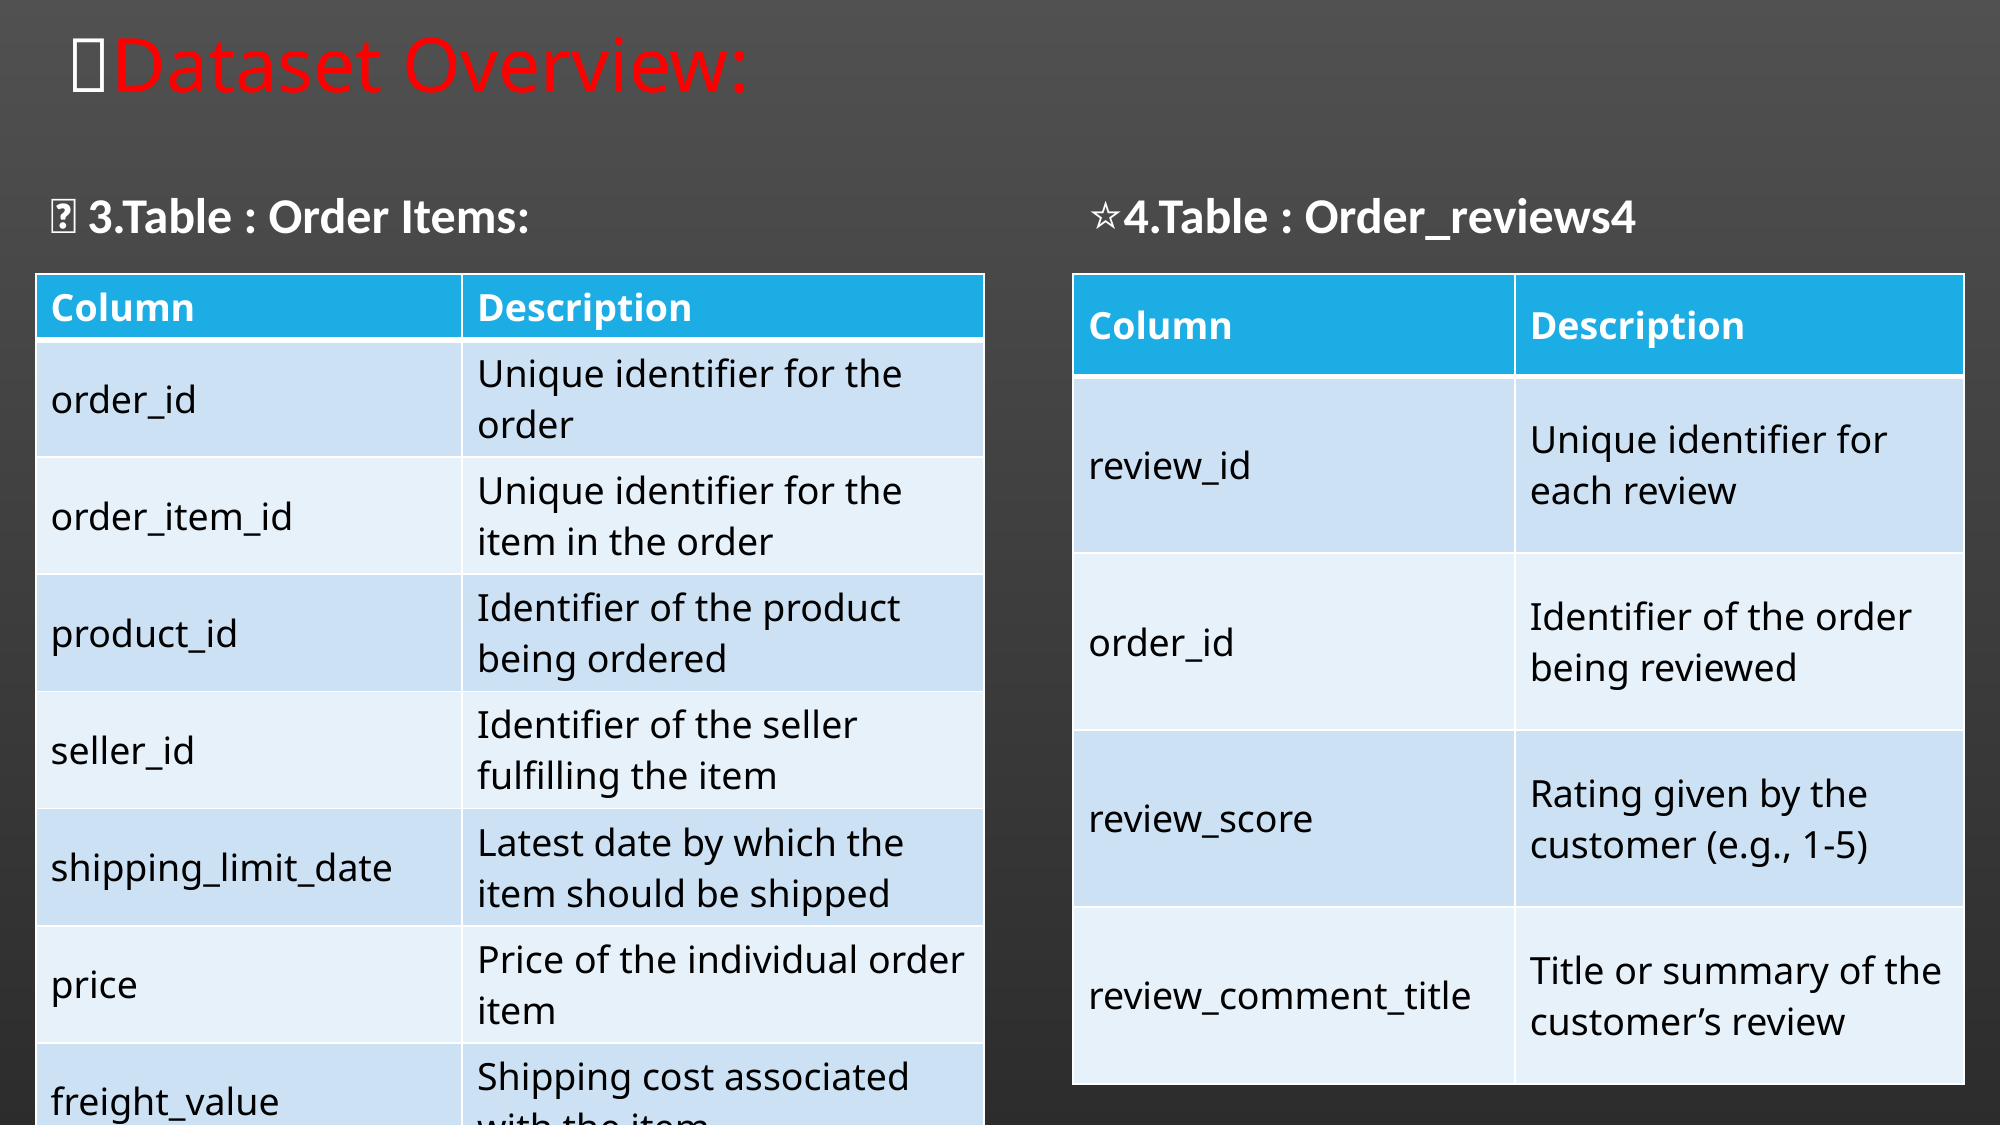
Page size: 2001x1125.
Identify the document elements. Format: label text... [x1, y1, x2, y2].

table_cell review_score [1074, 731, 1514, 906]
table_cell Unique identifier for the item in the order [463, 458, 983, 573]
table_cell Title or summary of the customer’s review [1516, 908, 1963, 1083]
list 🛒 3.Table : Order Items: [35, 169, 984, 252]
table_cell price [37, 927, 461, 1042]
table_header Description [1516, 275, 1963, 374]
table_cell Shipping cost associated with the item [463, 1044, 983, 1125]
table_cell Unique identifier for the order [463, 343, 983, 456]
table_cell order_item_id [37, 458, 461, 573]
table_cell Identifier of the product being ordered [463, 575, 983, 691]
table_cell order_id [37, 343, 461, 456]
table_cell Identifier of the order being reviewed [1516, 554, 1963, 729]
table_cell Identifier of the seller fulfilling the item [463, 692, 983, 808]
table_header Description [463, 275, 983, 337]
table_cell freight_value [37, 1044, 461, 1125]
table_cell order_id [1074, 554, 1514, 729]
table_header Column [37, 275, 461, 337]
table_cell review_comment_title [1074, 908, 1514, 1083]
title 🧩Dataset Overview: [51, 0, 770, 136]
table_cell review_id [1074, 379, 1514, 552]
table_cell Unique identifier for each review [1516, 379, 1963, 552]
table_cell Rating given by the customer (e.g., 1-5) [1516, 731, 1963, 906]
table_cell Latest date by which the item should be shipped [463, 809, 983, 925]
table_cell product_id [37, 575, 461, 691]
table_cell shipping_limit_date [37, 809, 461, 925]
table_cell Price of the individual order item [463, 927, 983, 1042]
table_header Column [1074, 275, 1514, 374]
table_cell seller_id [37, 692, 461, 808]
list ⭐4.Table : Order_reviews4 [1073, 160, 1949, 252]
